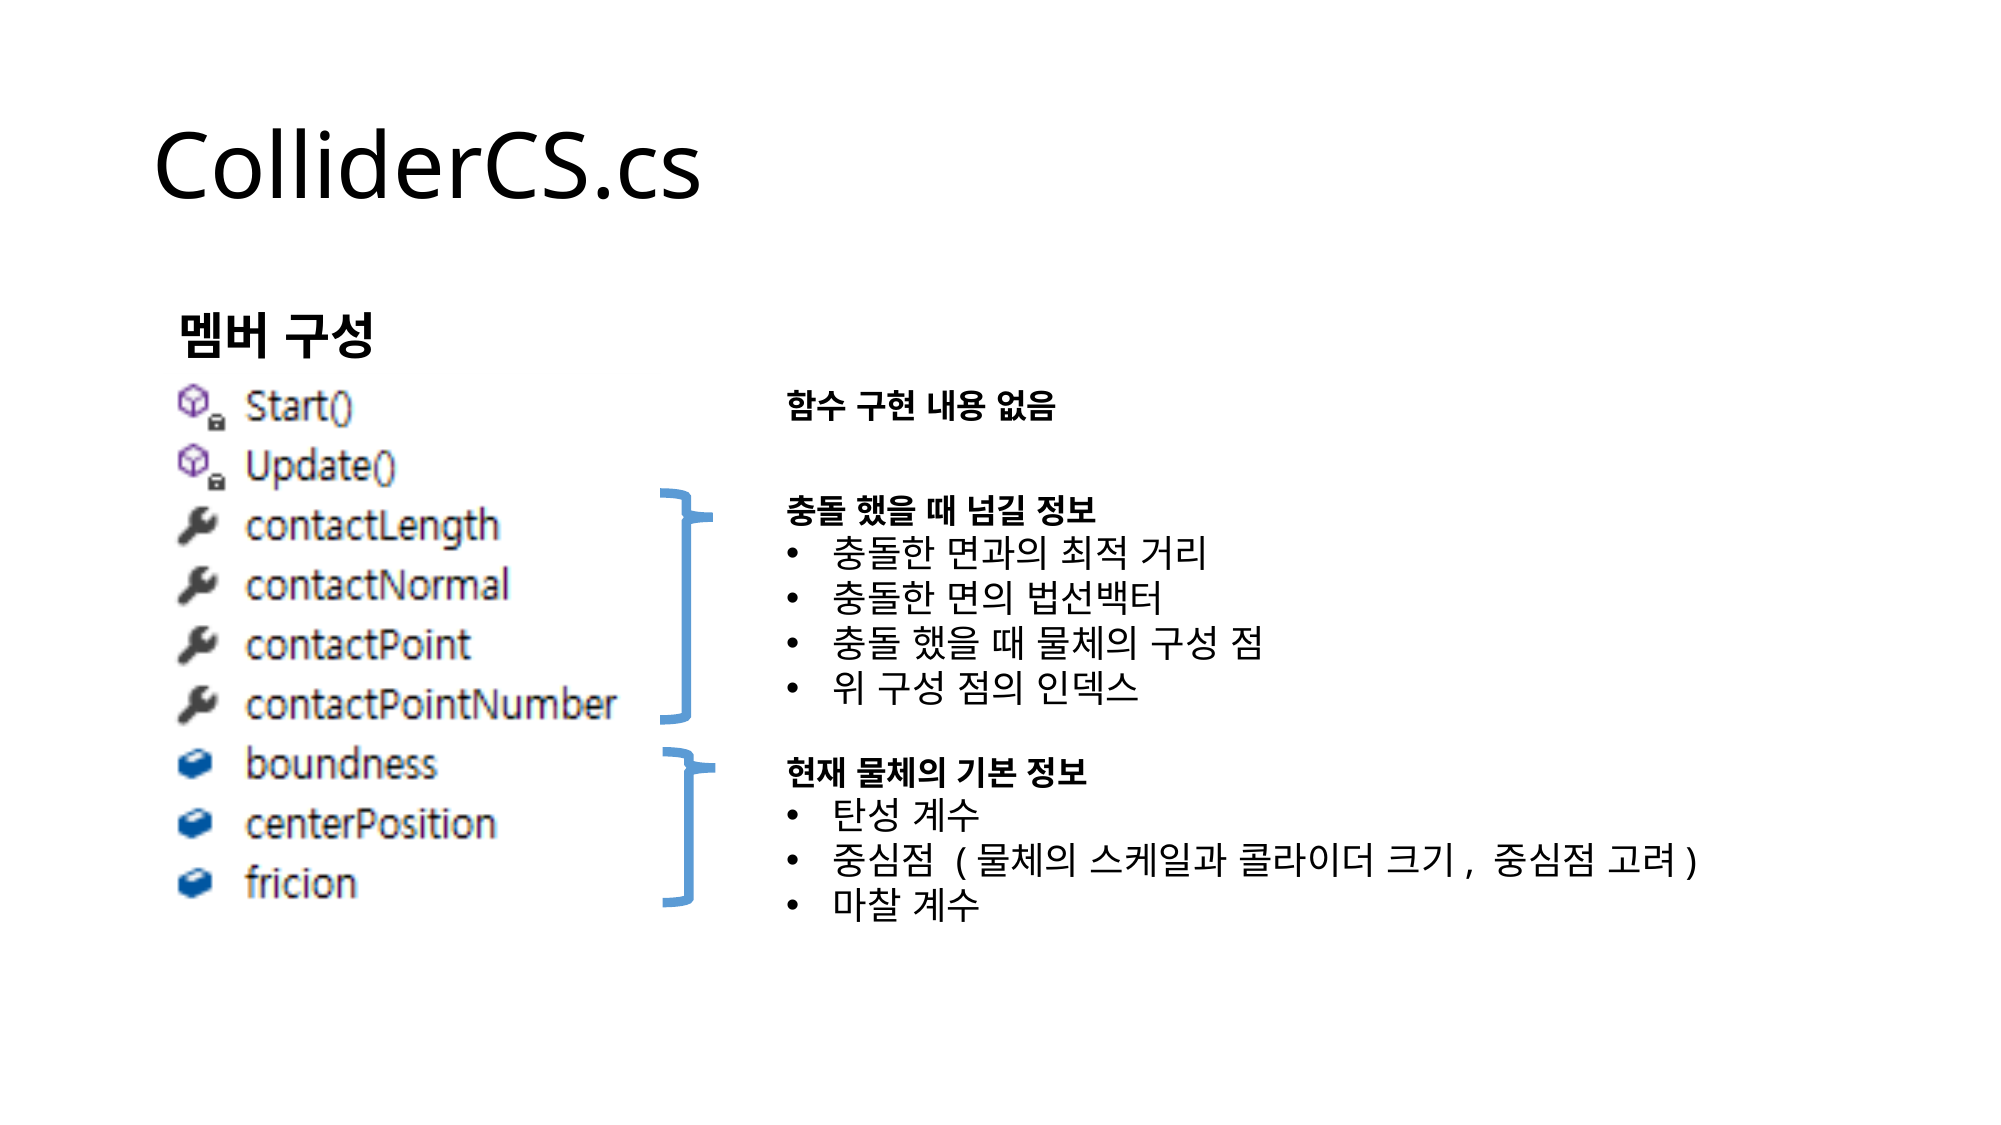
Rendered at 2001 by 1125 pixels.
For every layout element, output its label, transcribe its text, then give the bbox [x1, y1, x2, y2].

text_box 멤버 구성 [163, 266, 733, 372]
text_box [662, 751, 716, 904]
text_box [661, 492, 713, 721]
text_box 현재 물체의 기본 정보 탄성 계수 중심점 (물체의 스케일과 콜라이더 크기, 중심점 고려) 마찰 계수 [771, 725, 1761, 935]
picture [163, 372, 661, 939]
title ColliderCS.cs [137, 59, 1863, 278]
text_box 충돌 했을 때 넘길 정보 충돌한 면과의 최적 거리 충돌한 면의 법선백터 충돌 했을 때 물체의 구성 점 위 구성 점의 인덱스 [771, 462, 1434, 718]
text_box 함수 구현 내용 없음 [771, 357, 1434, 433]
